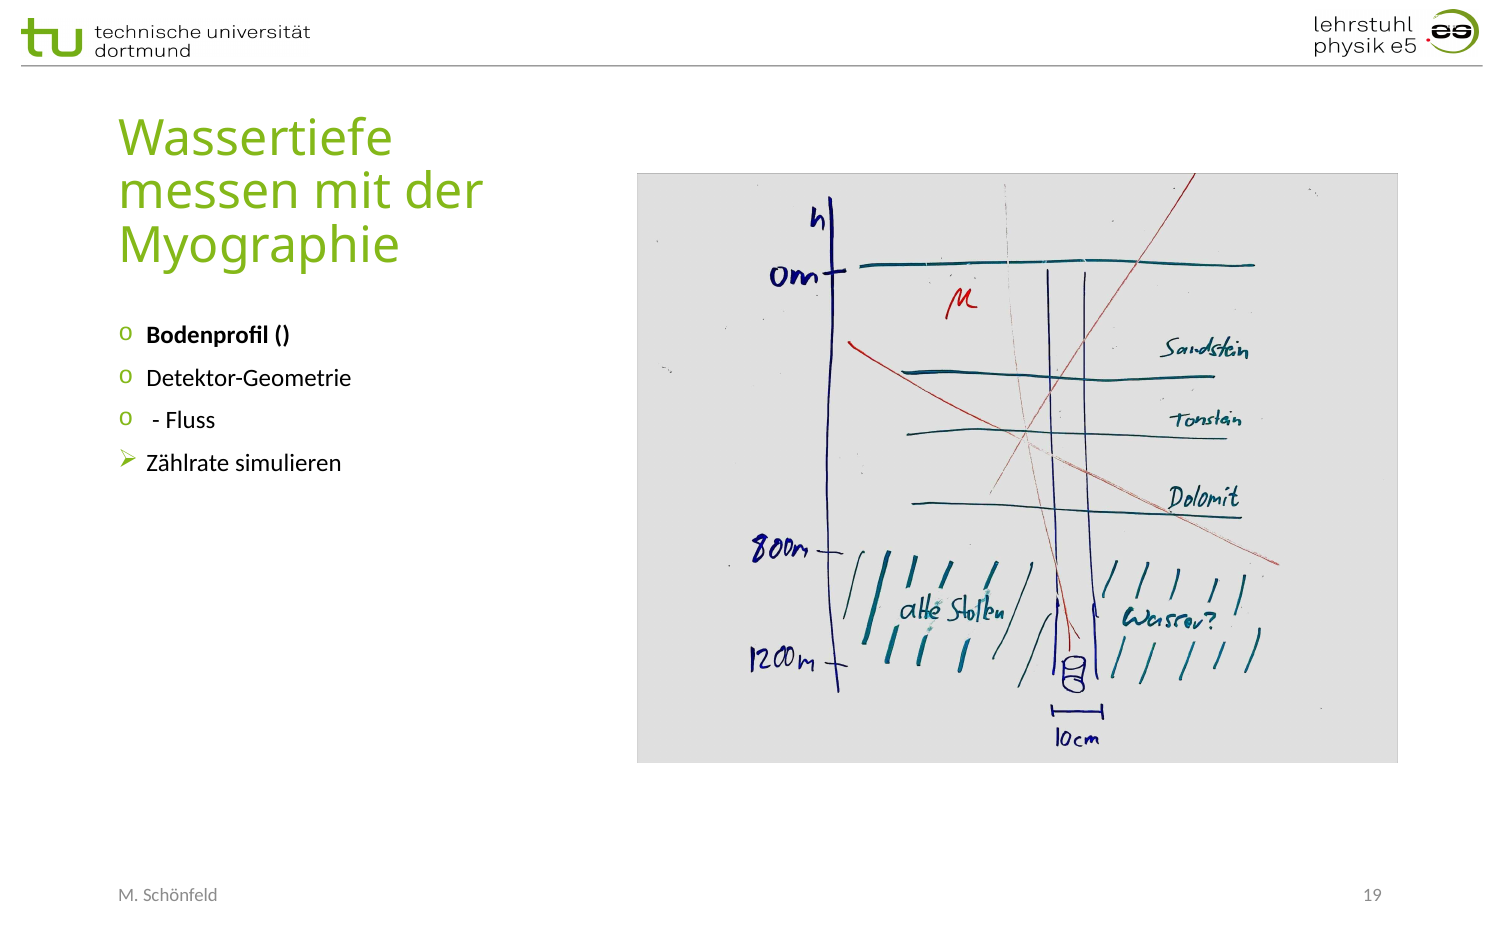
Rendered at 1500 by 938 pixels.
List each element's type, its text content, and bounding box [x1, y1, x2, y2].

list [637, 173, 1398, 763]
picture [21, 18, 310, 57]
picture [1315, 9, 1479, 57]
slide_number 19 [1059, 868, 1397, 919]
slide_number M. Schönfeld [103, 868, 441, 919]
title Wassertiefe messen mit der Myographie [103, 62, 588, 282]
